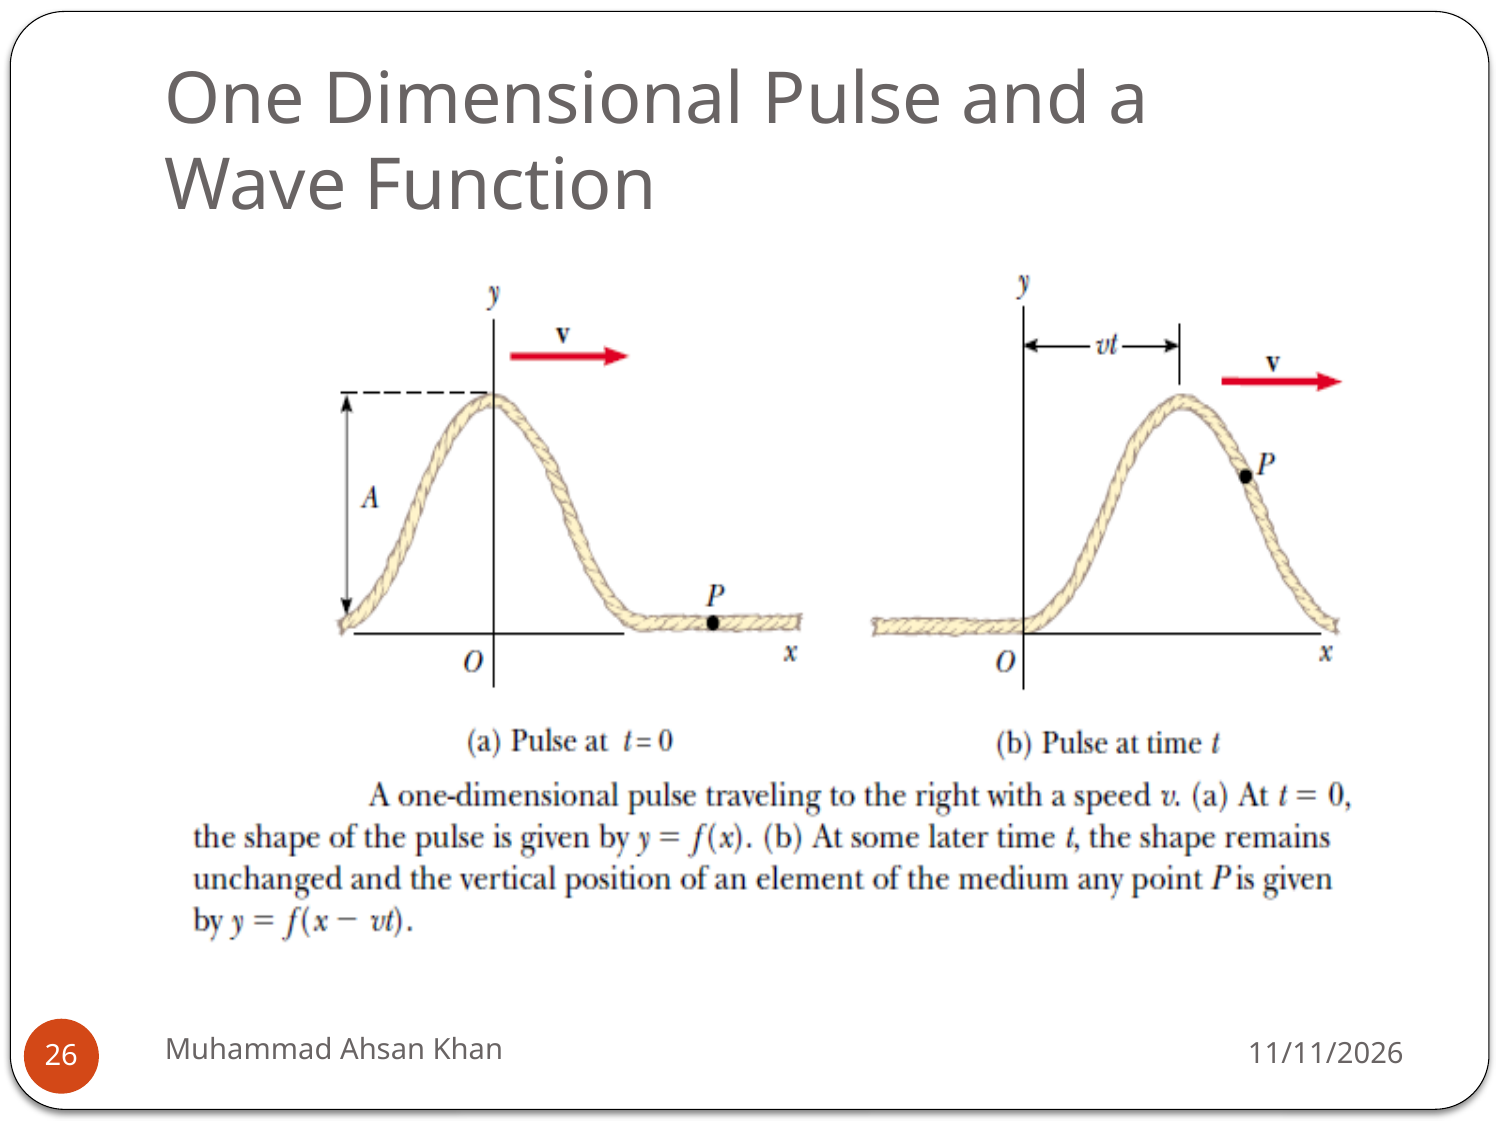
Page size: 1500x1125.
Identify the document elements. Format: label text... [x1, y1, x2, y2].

text_box One Dimensional Pulse and a Wave Function [149, 45, 1425, 233]
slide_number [1012, 1015, 1419, 1094]
picture [187, 232, 1363, 949]
footer Muhammad Ahsan Khan [150, 1012, 800, 1088]
slide_number 26 [23, 1018, 99, 1094]
